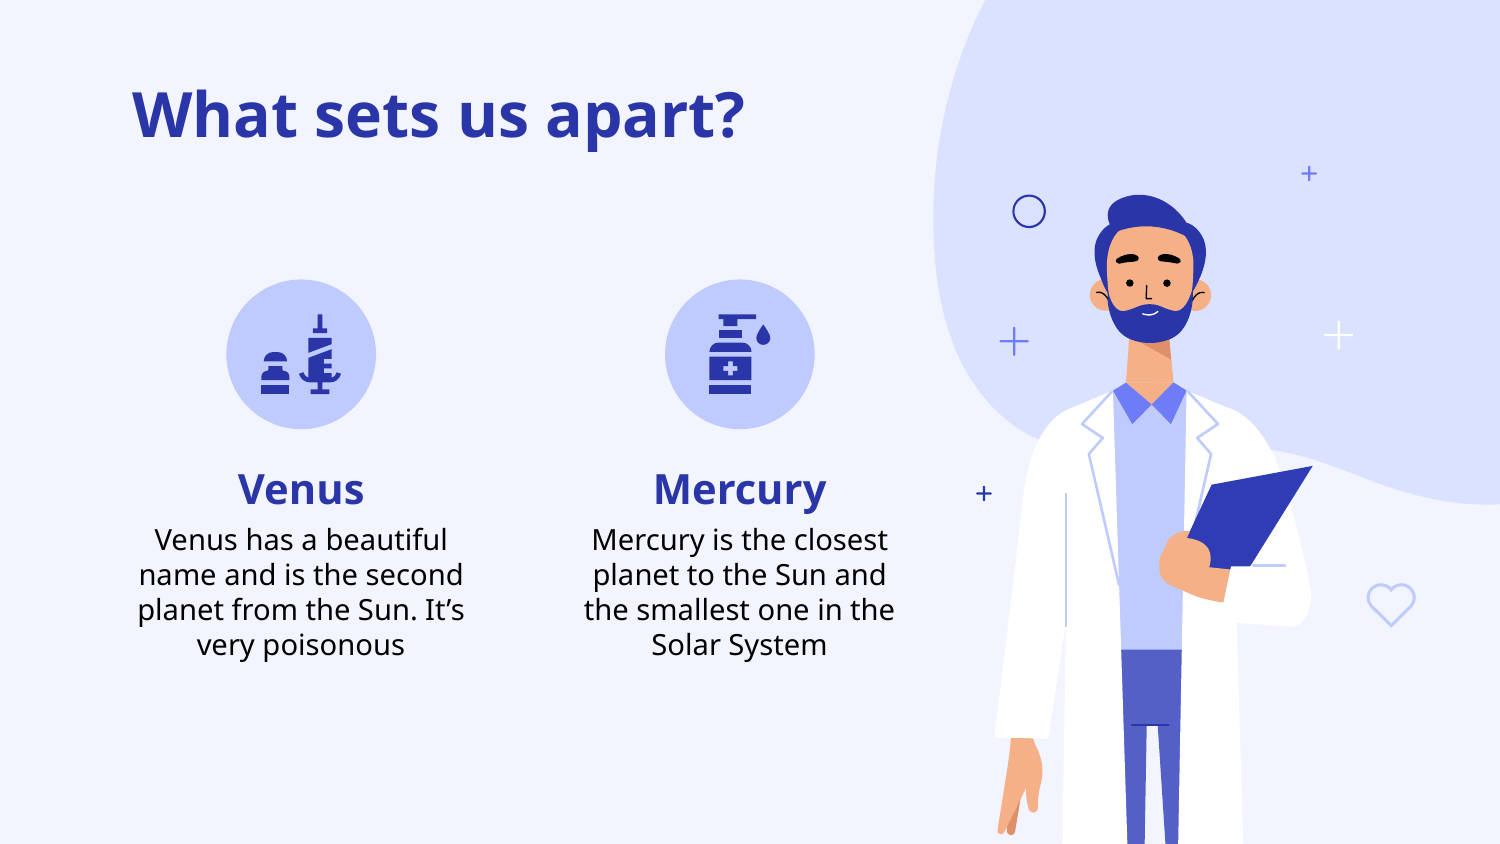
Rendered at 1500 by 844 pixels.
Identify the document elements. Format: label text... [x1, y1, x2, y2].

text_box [708, 314, 771, 395]
subtitle Mercury is the closest planet to the Sun and the smallest one in the Solar System [555, 521, 924, 673]
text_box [261, 314, 342, 395]
text_box [665, 279, 815, 430]
subtitle Mercury [555, 462, 924, 516]
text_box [975, 165, 1417, 628]
title What sets us apart? [117, 75, 1383, 170]
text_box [994, 194, 1314, 844]
text_box [226, 279, 377, 430]
subtitle Venus has a beautiful name and is the second planet from the Sun. It’s very poisonous [117, 521, 486, 673]
subtitle Venus [117, 462, 486, 516]
